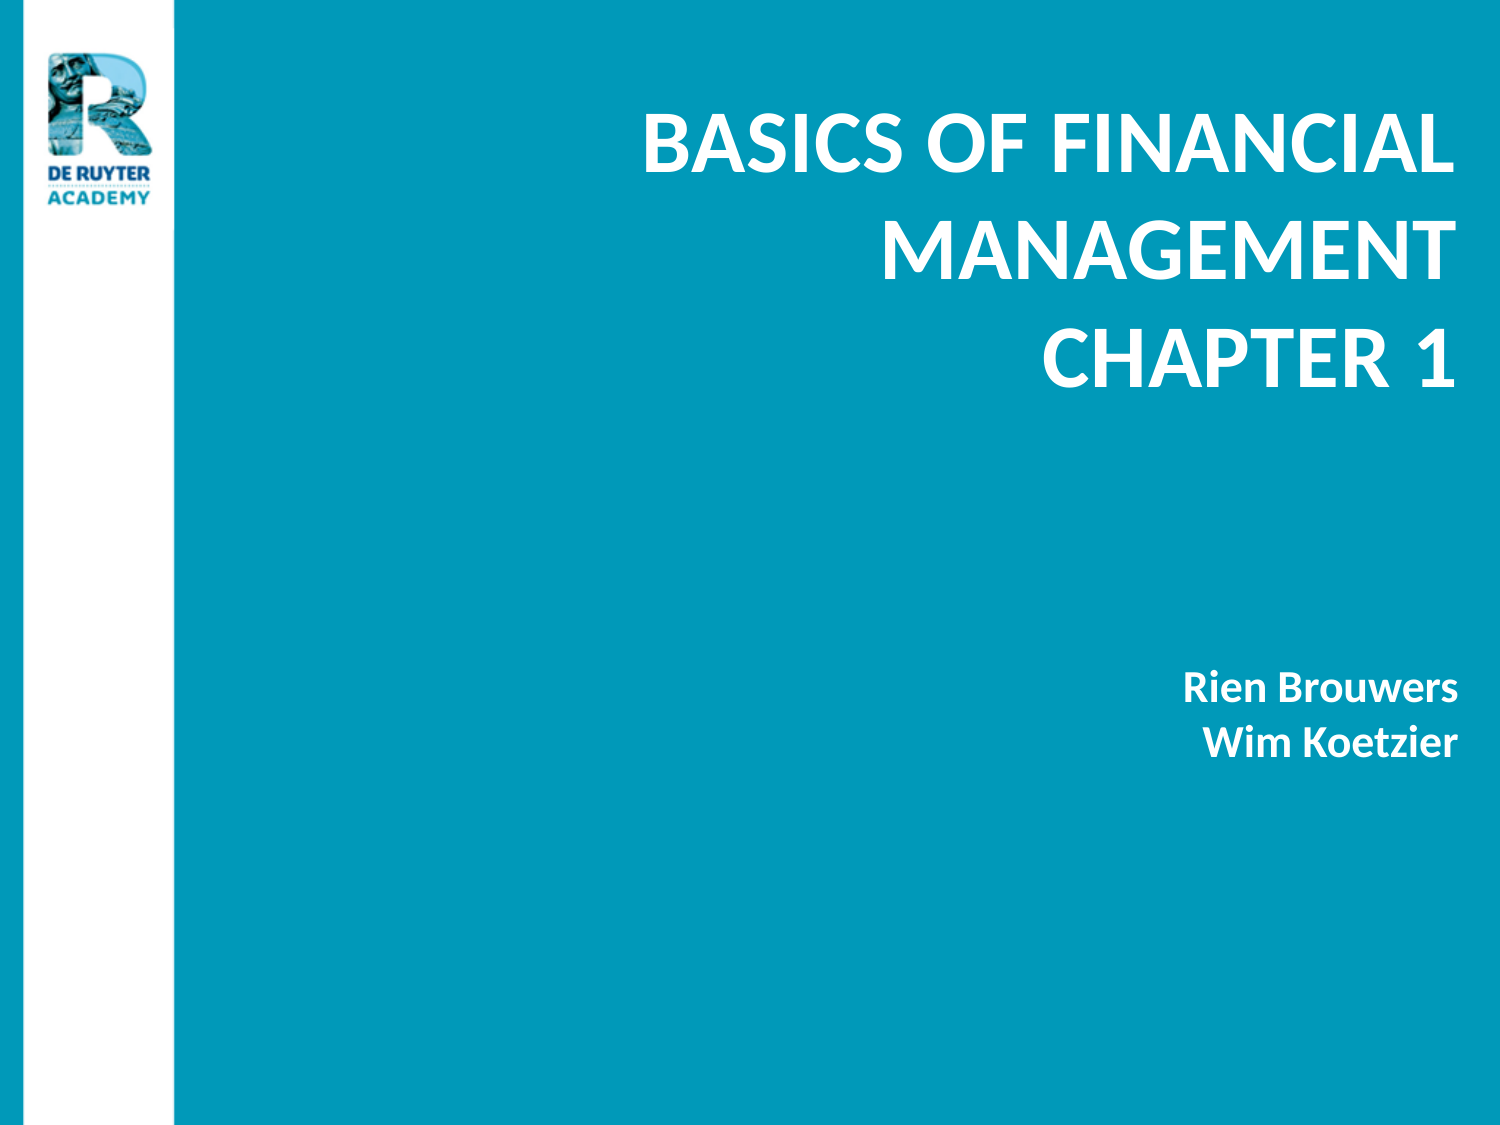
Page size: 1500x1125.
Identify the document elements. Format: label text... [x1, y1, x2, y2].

title Basics of Financial Management Chapter 1 [277, 82, 1459, 189]
picture [0, 0, 1500, 1125]
list Rien Brouwers Wim Koetzier [277, 656, 1459, 1125]
